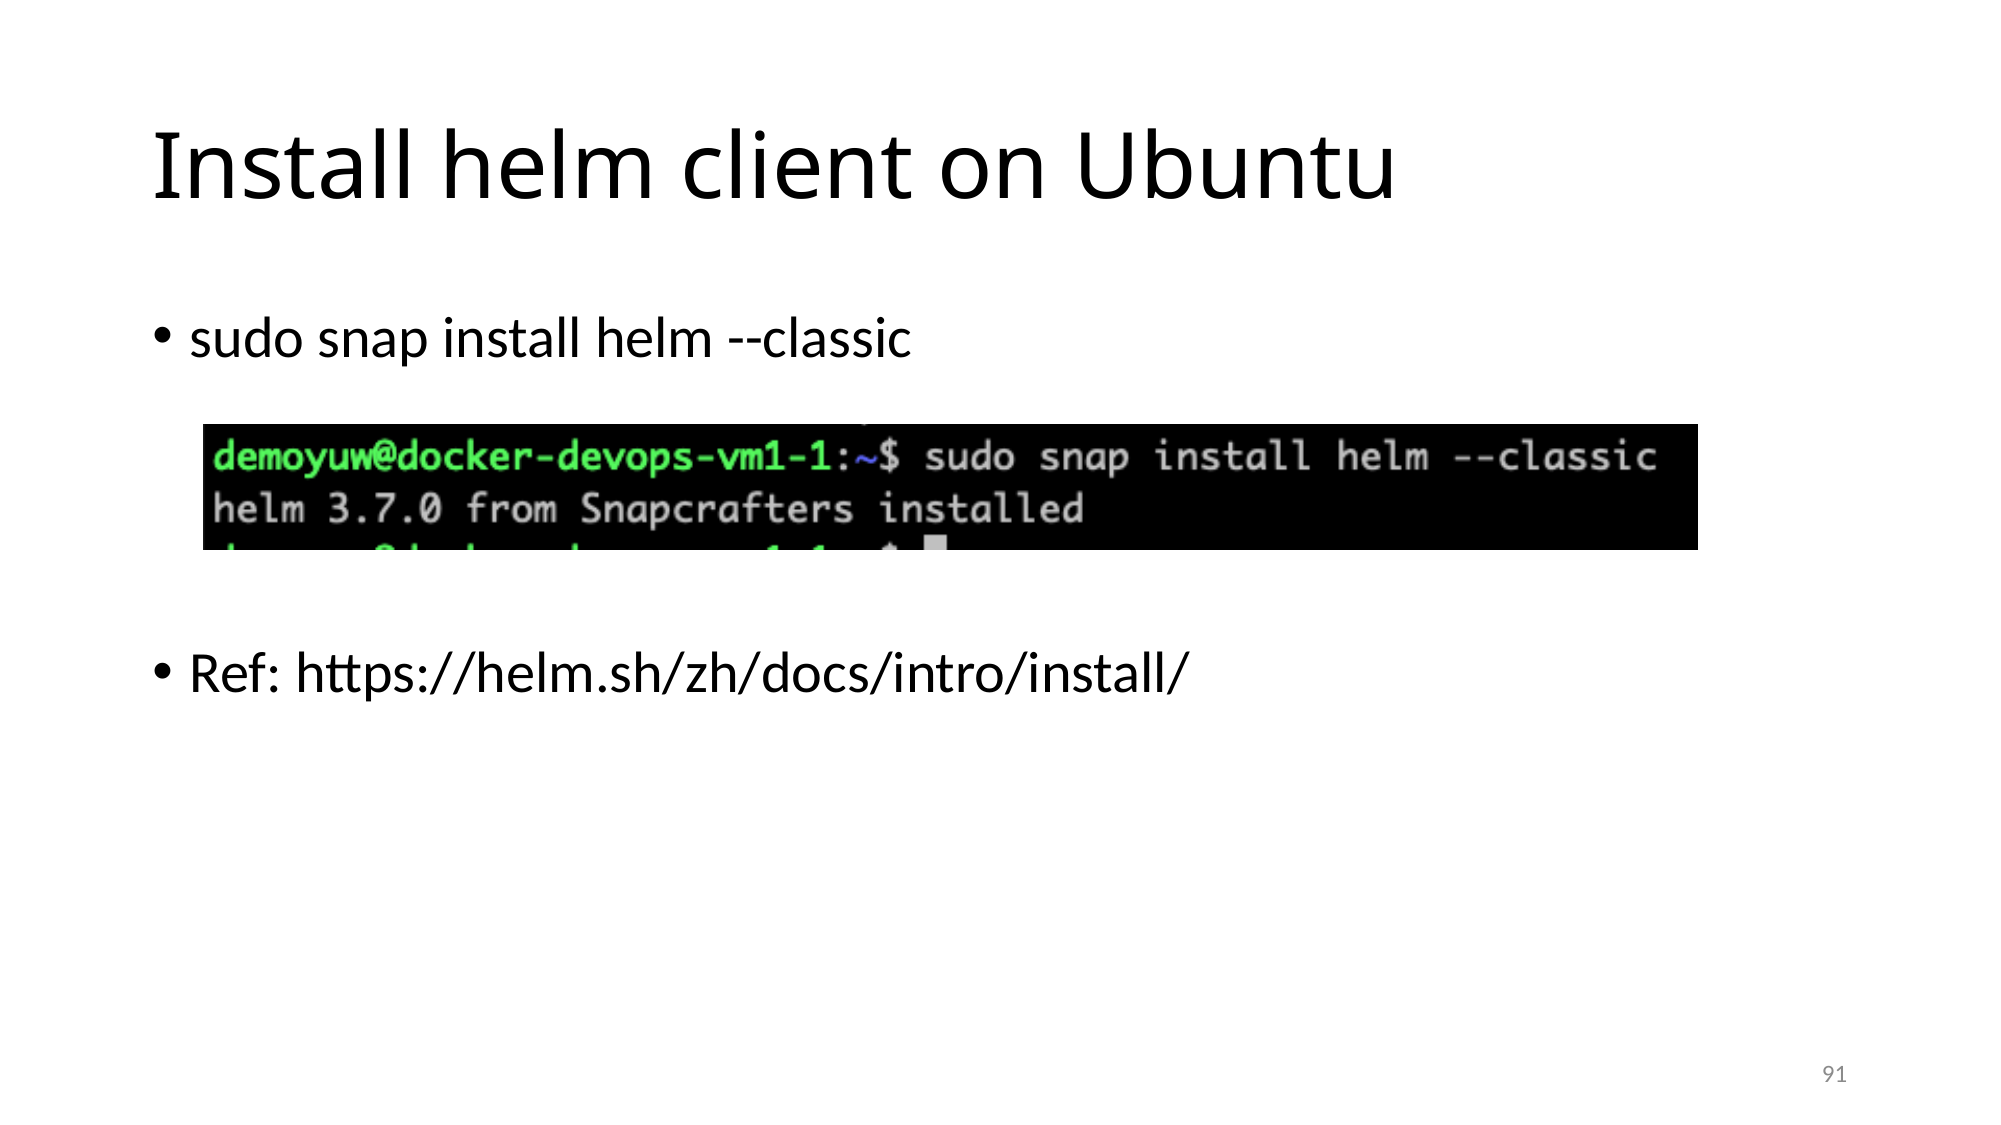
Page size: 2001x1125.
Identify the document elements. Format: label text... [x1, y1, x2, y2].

title Install helm client on Ubuntu [137, 59, 1863, 278]
slide_number 91 [1412, 1042, 1863, 1103]
list sudo snap install helm --classic Ref: https://helm.sh/zh/docs/intro/install/ [137, 299, 1863, 1014]
picture [203, 424, 1698, 550]
